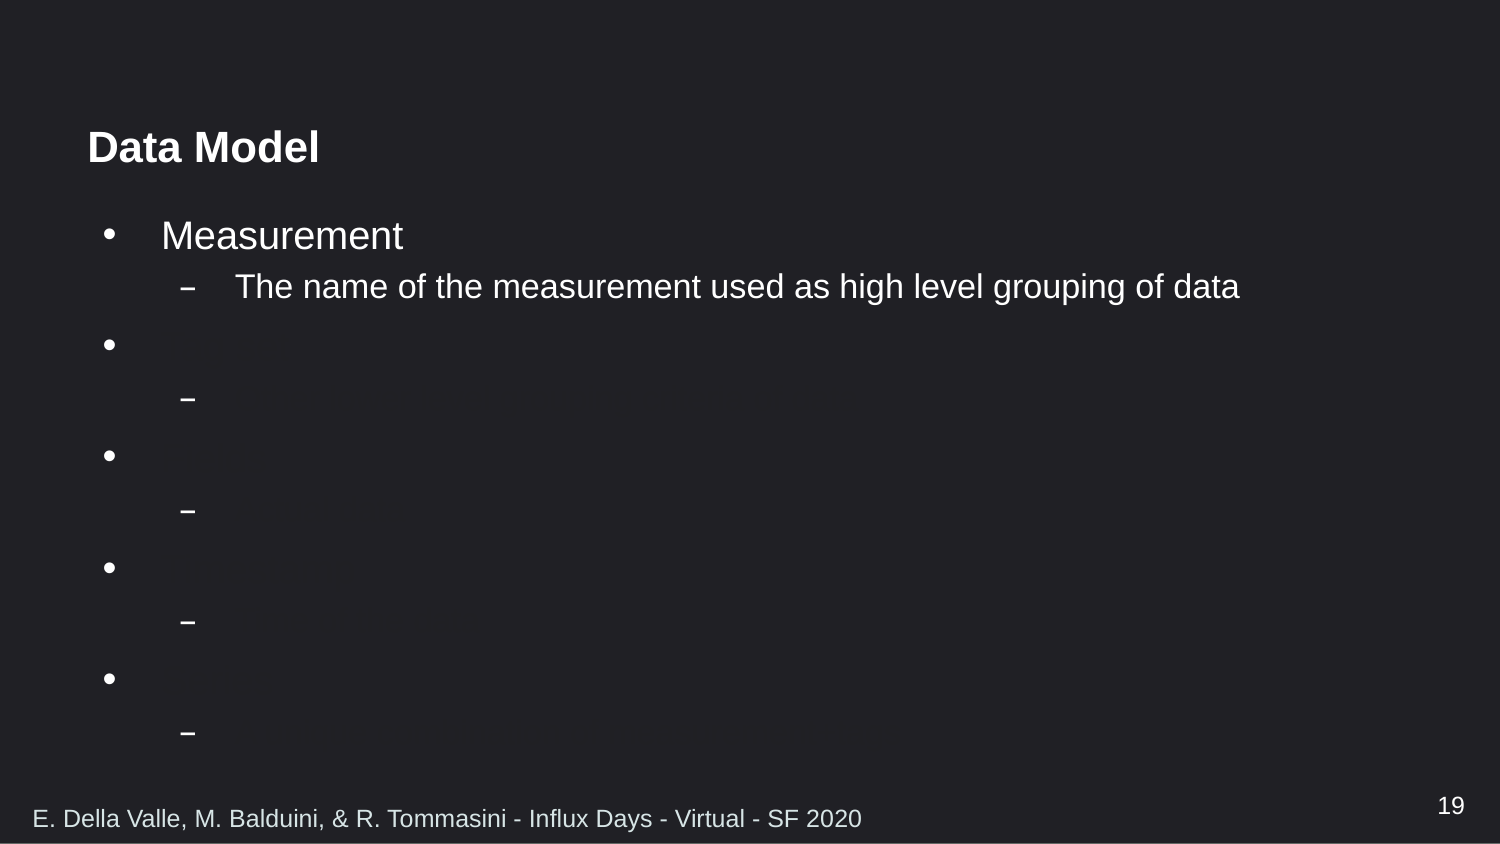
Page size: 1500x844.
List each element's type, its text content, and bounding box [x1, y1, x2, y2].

list Measurement The name of the measurement used as high level grouping of data Tag set Other lower level grouping criteria of data Fields Actual data Timestamp Time of the data Series A unique combination of measurement+tags [76, 204, 1423, 761]
title Data Model [76, 99, 1423, 196]
footer E. Della Valle, M. Balduini, & R. Tommasini - Influx Days - Virtual - SF 2020 [17, 795, 1135, 840]
slide_number 19 [1142, 782, 1481, 828]
